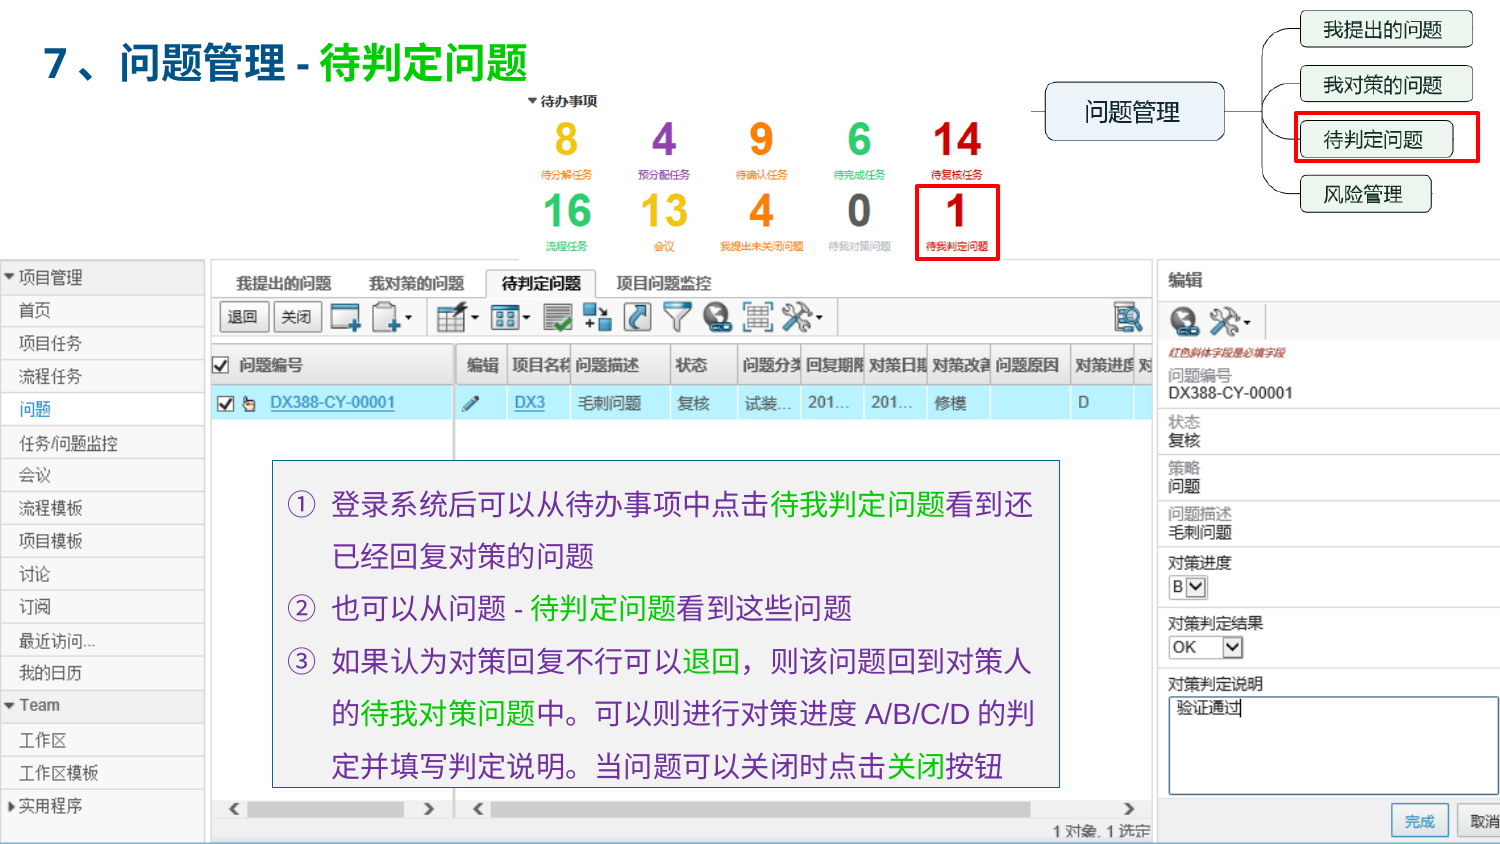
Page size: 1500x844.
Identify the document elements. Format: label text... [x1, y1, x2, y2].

picture [1031, 0, 1500, 225]
picture [0, 87, 1500, 844]
title 7、问题管理-待判定问题 [29, 23, 747, 100]
